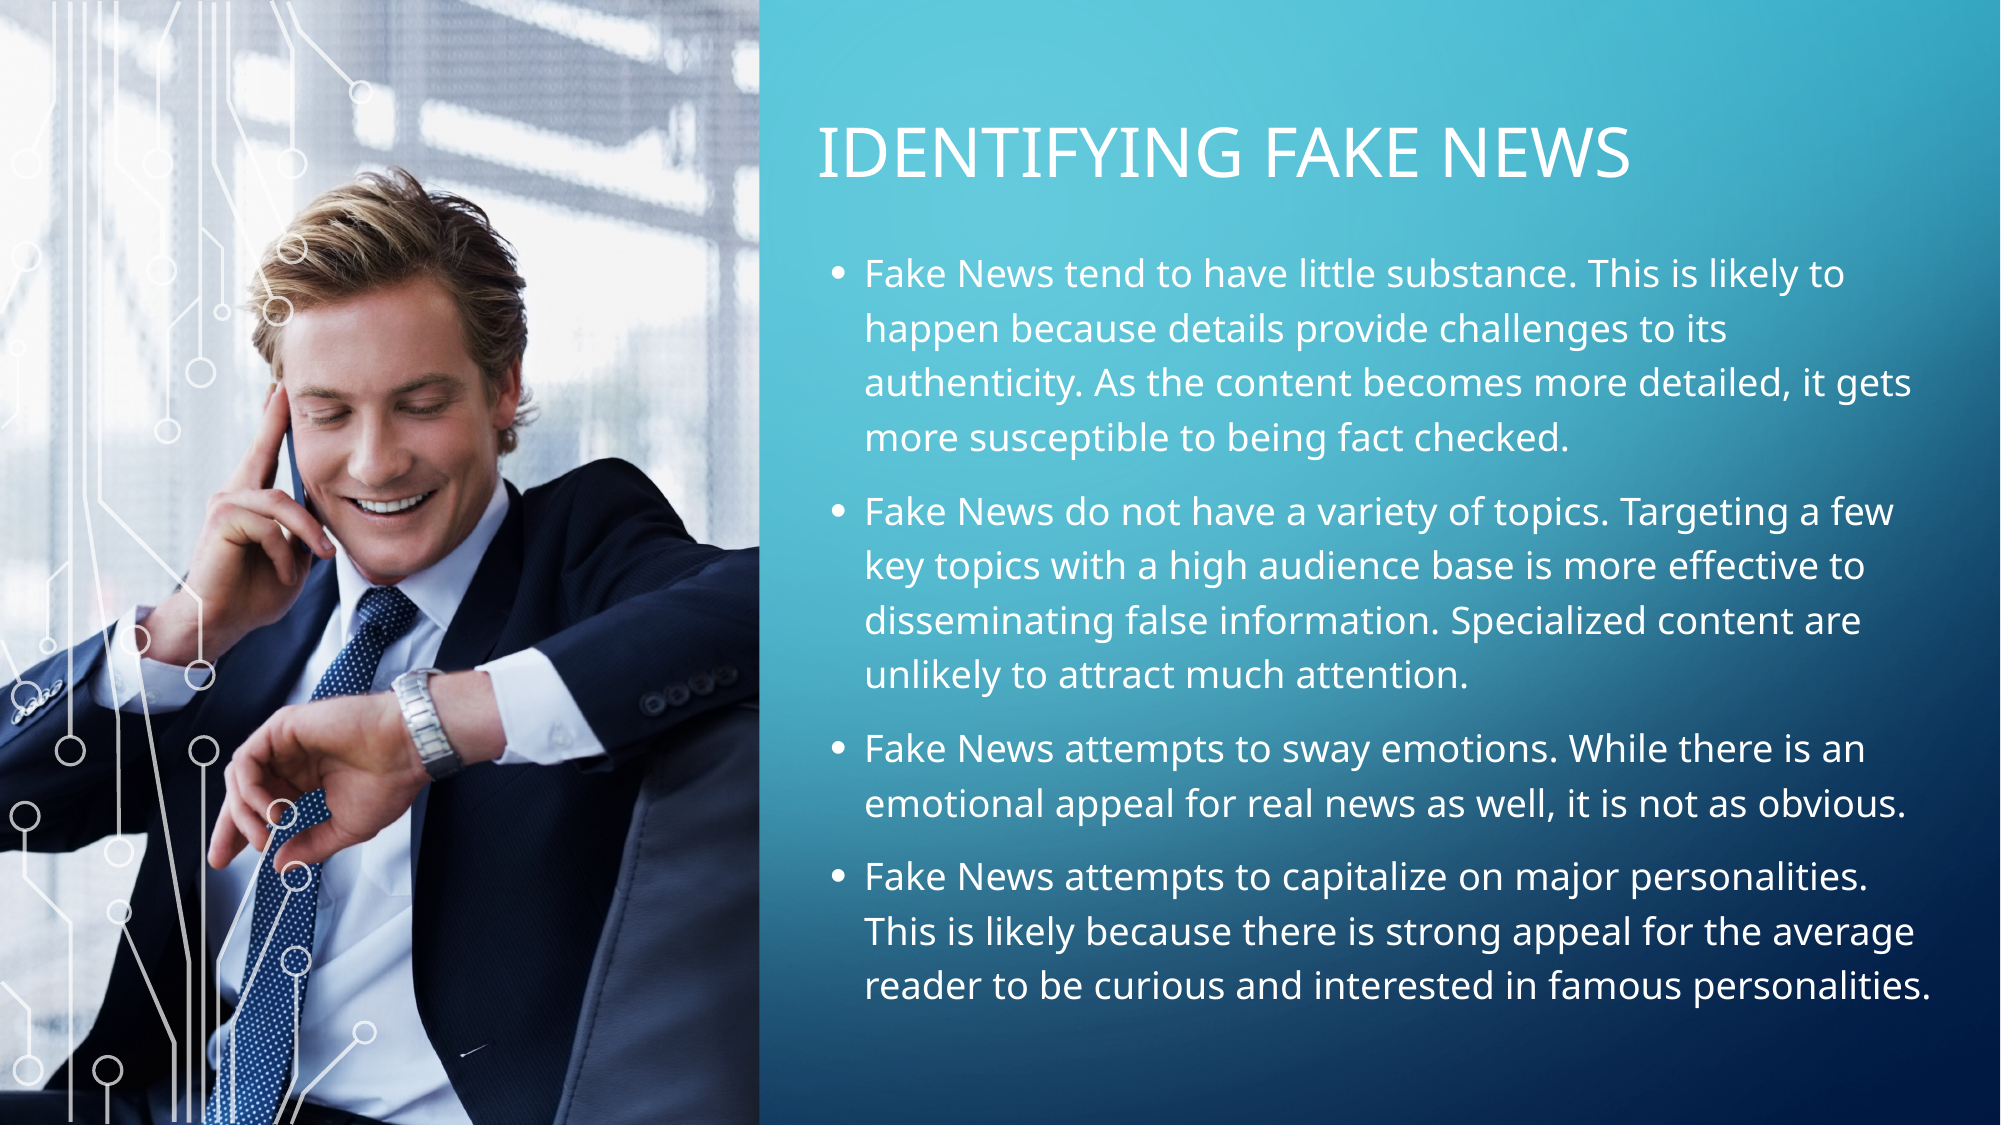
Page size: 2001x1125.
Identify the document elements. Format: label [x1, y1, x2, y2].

text_box [760, 0, 2000, 1125]
picture [379, 0, 760, 1125]
text_box [0, 0, 379, 1125]
